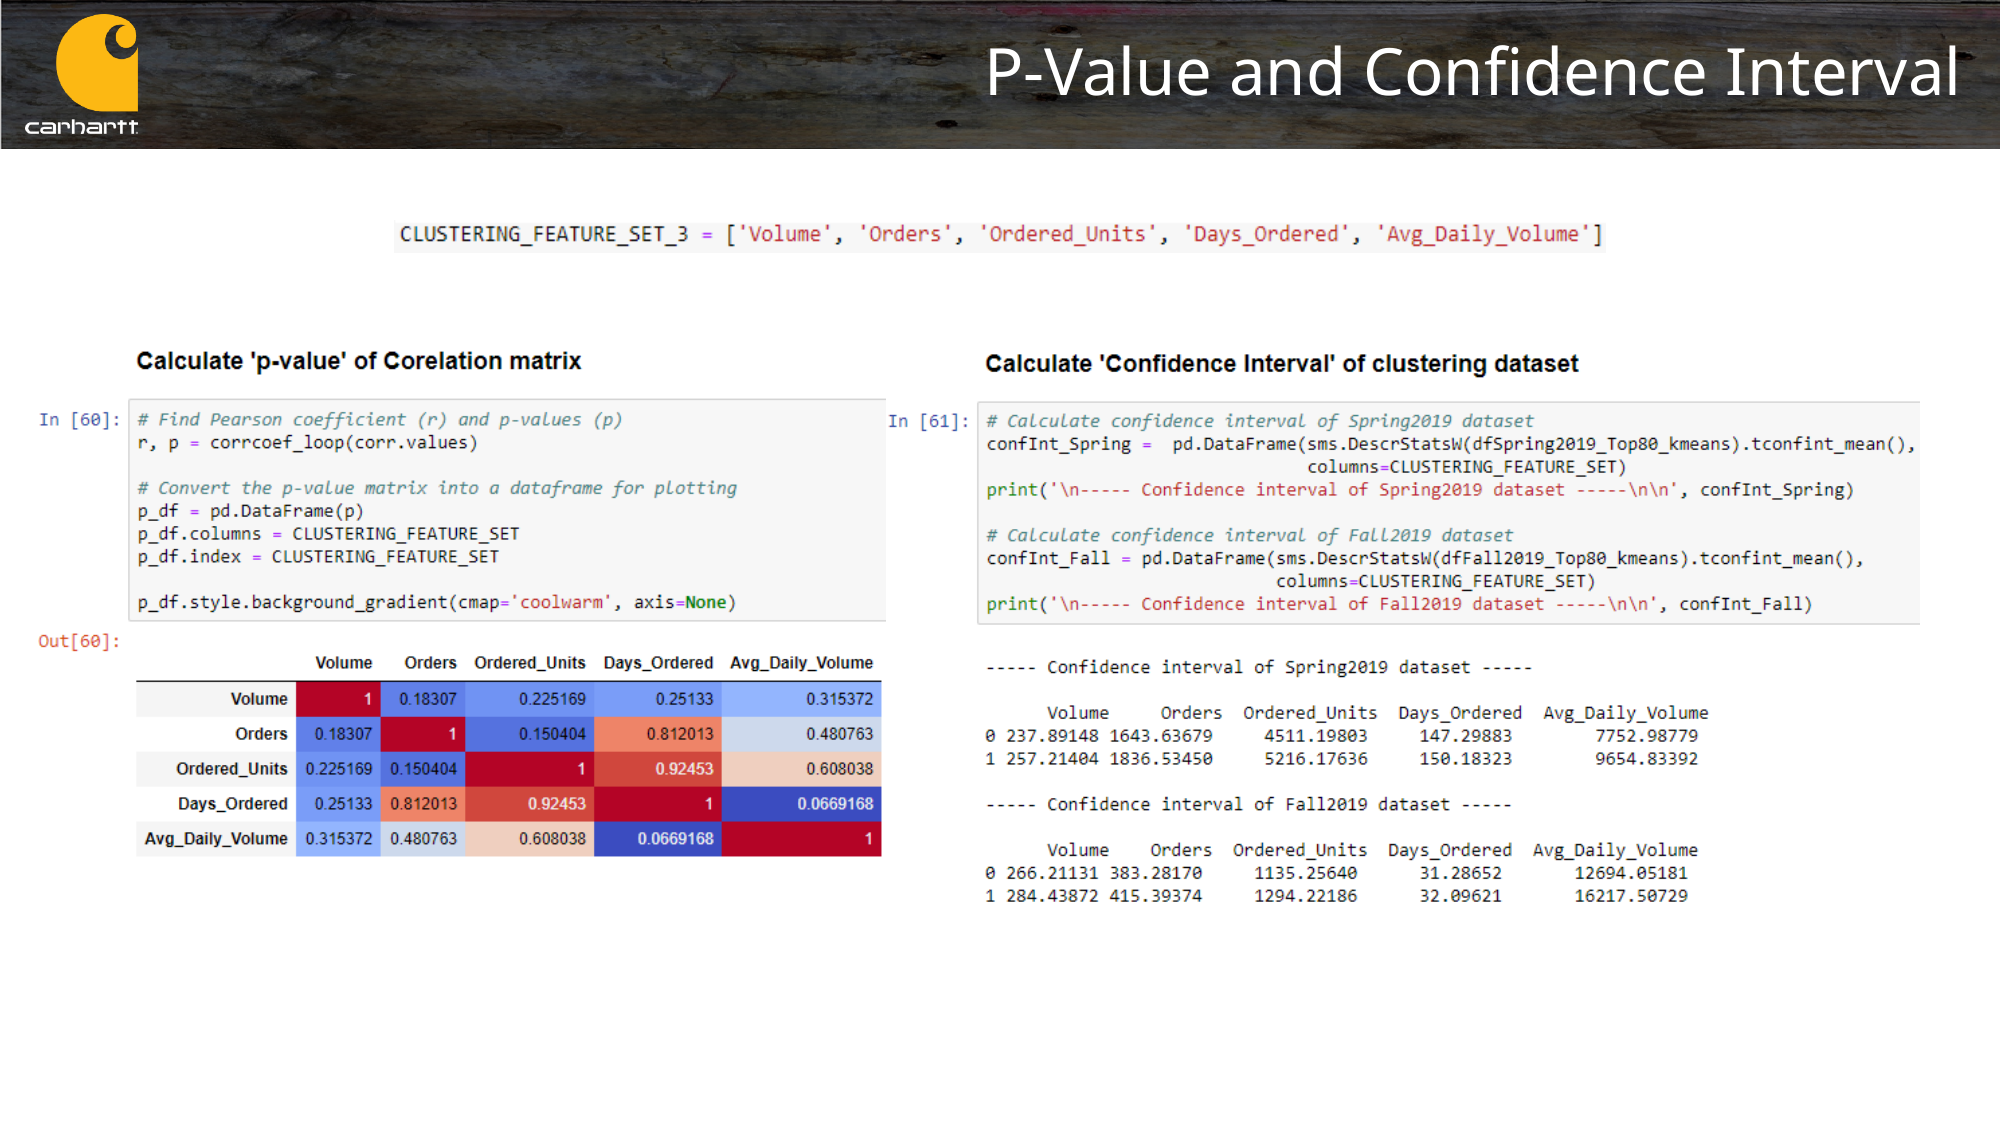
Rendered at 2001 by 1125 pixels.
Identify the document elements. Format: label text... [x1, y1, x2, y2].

picture [0, 0, 2000, 149]
picture [25, 329, 1920, 910]
picture [394, 220, 1606, 253]
title P-Value and Confidence Interval [969, 4, 2000, 144]
